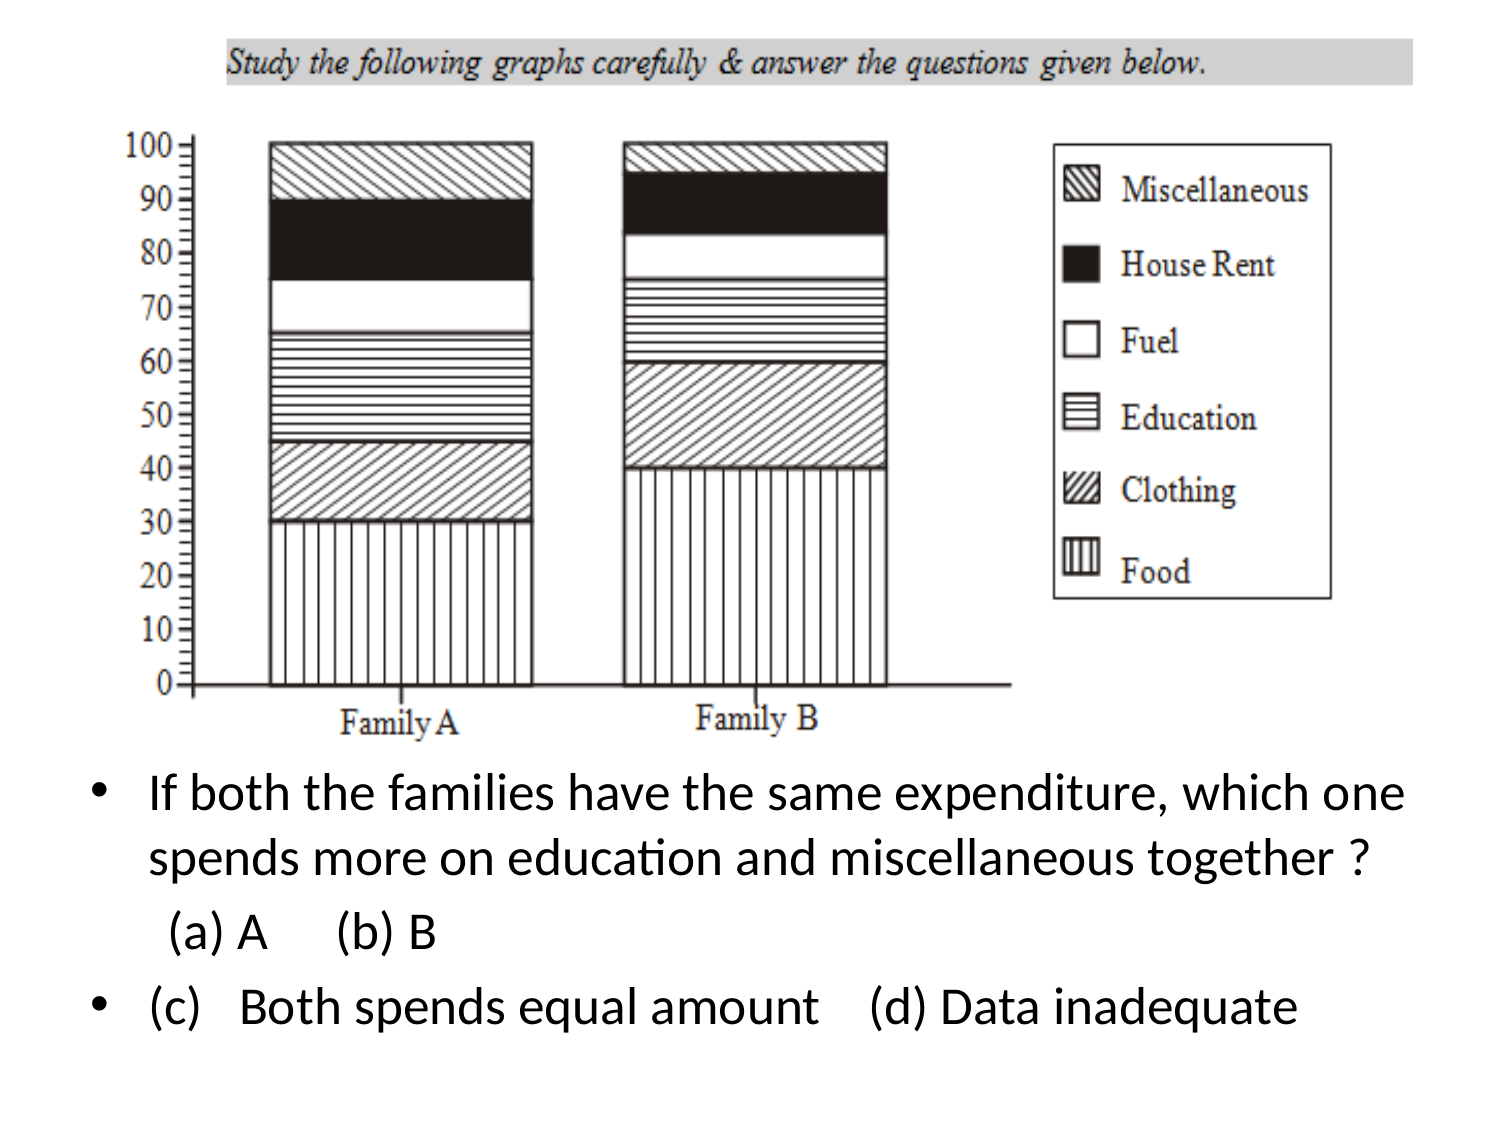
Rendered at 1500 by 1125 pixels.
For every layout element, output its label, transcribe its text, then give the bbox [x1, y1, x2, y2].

picture [99, 37, 1413, 763]
list If both the families have the same expenditure, which one spends more on education and miscellaneous together ? (a) A (b) B (c) Both spends equal amount (d) Data inadequate [75, 750, 1425, 1088]
